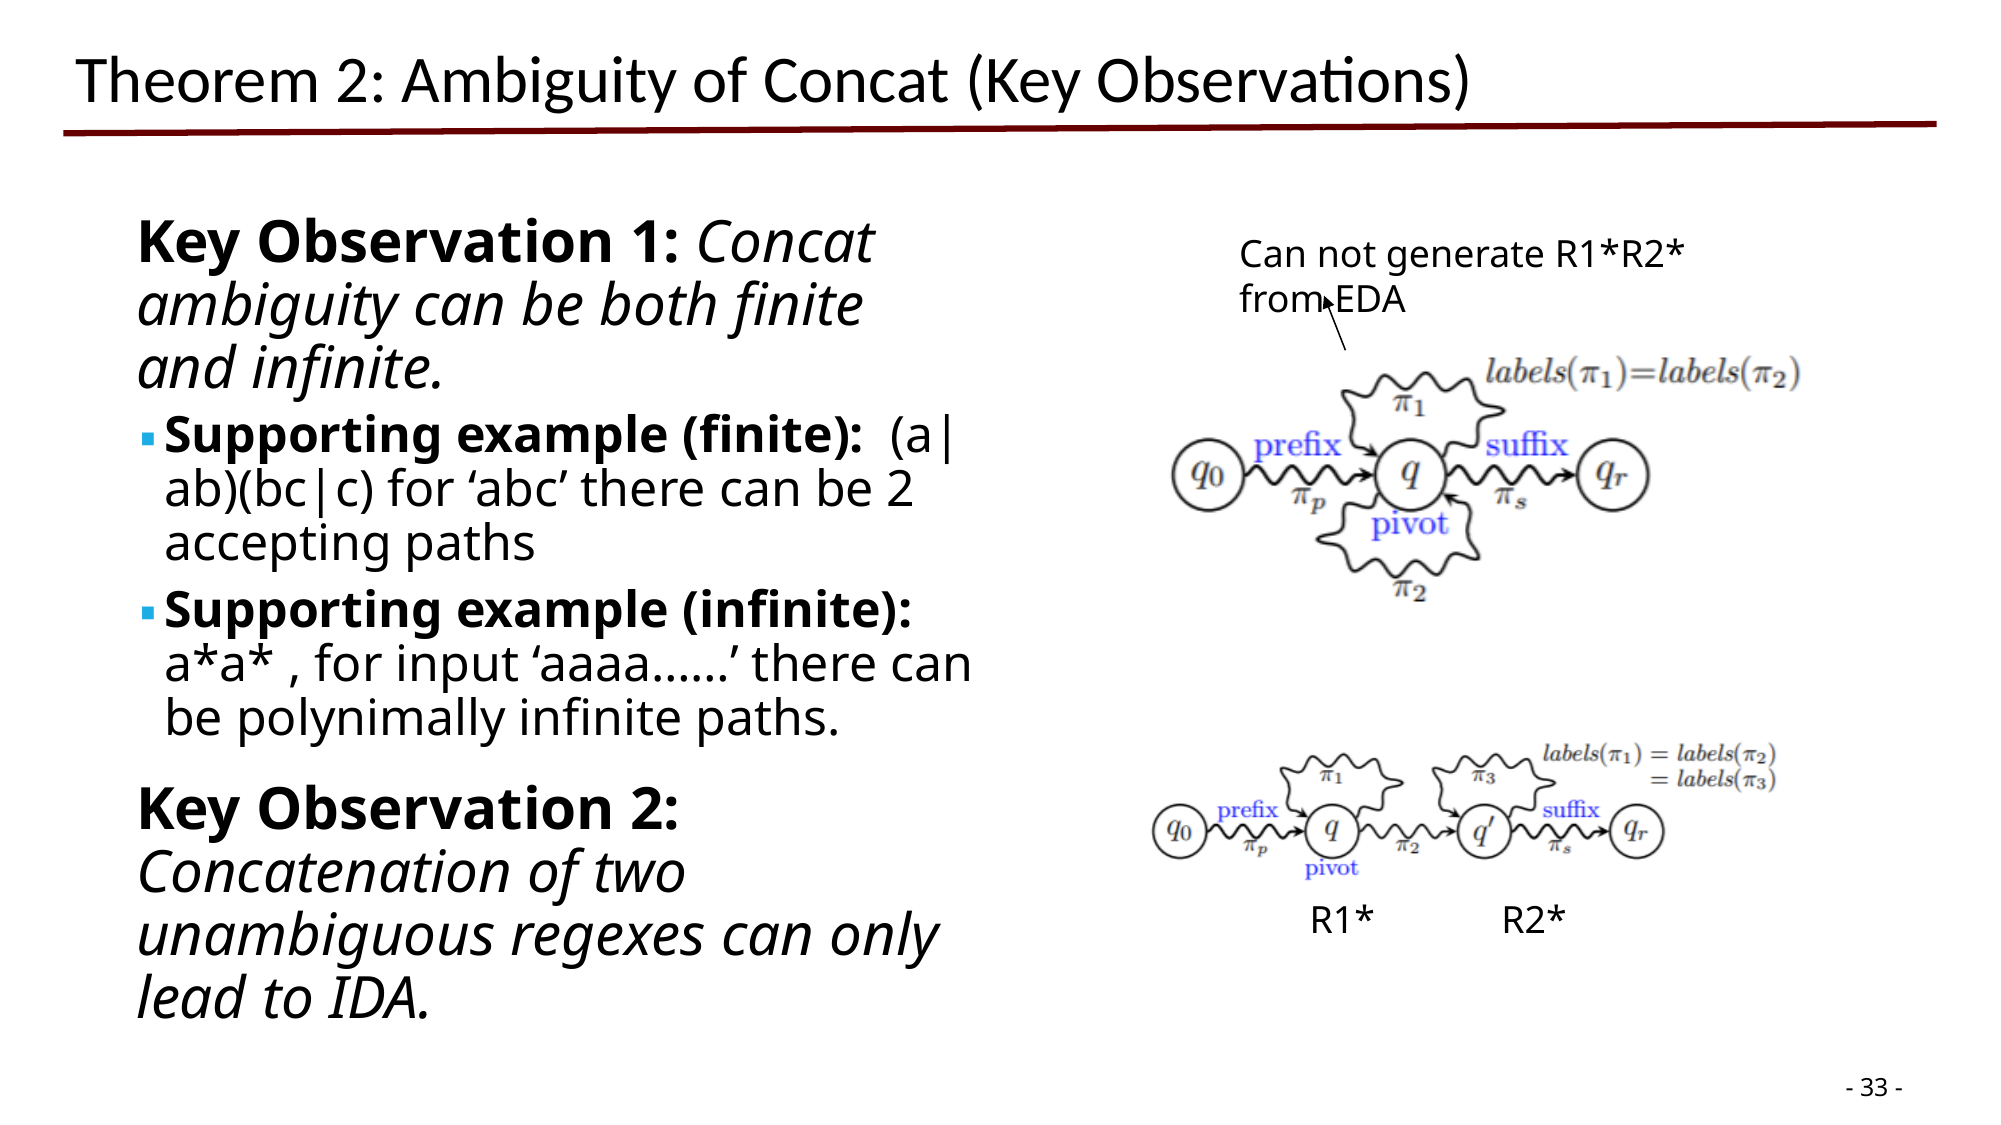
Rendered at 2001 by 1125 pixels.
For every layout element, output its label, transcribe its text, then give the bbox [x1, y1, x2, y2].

title Theorem 2: Ambiguity of Concat (Key Observations) [60, 19, 1820, 125]
list Key Observation 1: Concat ambiguity can be both finite and infinite. Supporting example (finite): (a|ab)(bc|c) for ‘abc’ there can be 2 accepting paths Supporting example (infinite): a*a* , for input ‘aaaa……’ there can be polynimally infinite paths. Key Observation 2: Concatenation of two unambiguous regexes can only lead to IDA. [105, 205, 990, 948]
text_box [1323, 295, 1346, 351]
picture [1156, 324, 1813, 610]
text_box Can not generate R1*R2* from EDA [1224, 222, 1758, 322]
picture [1130, 718, 1796, 884]
text_box R1* R2* [1245, 892, 1724, 949]
